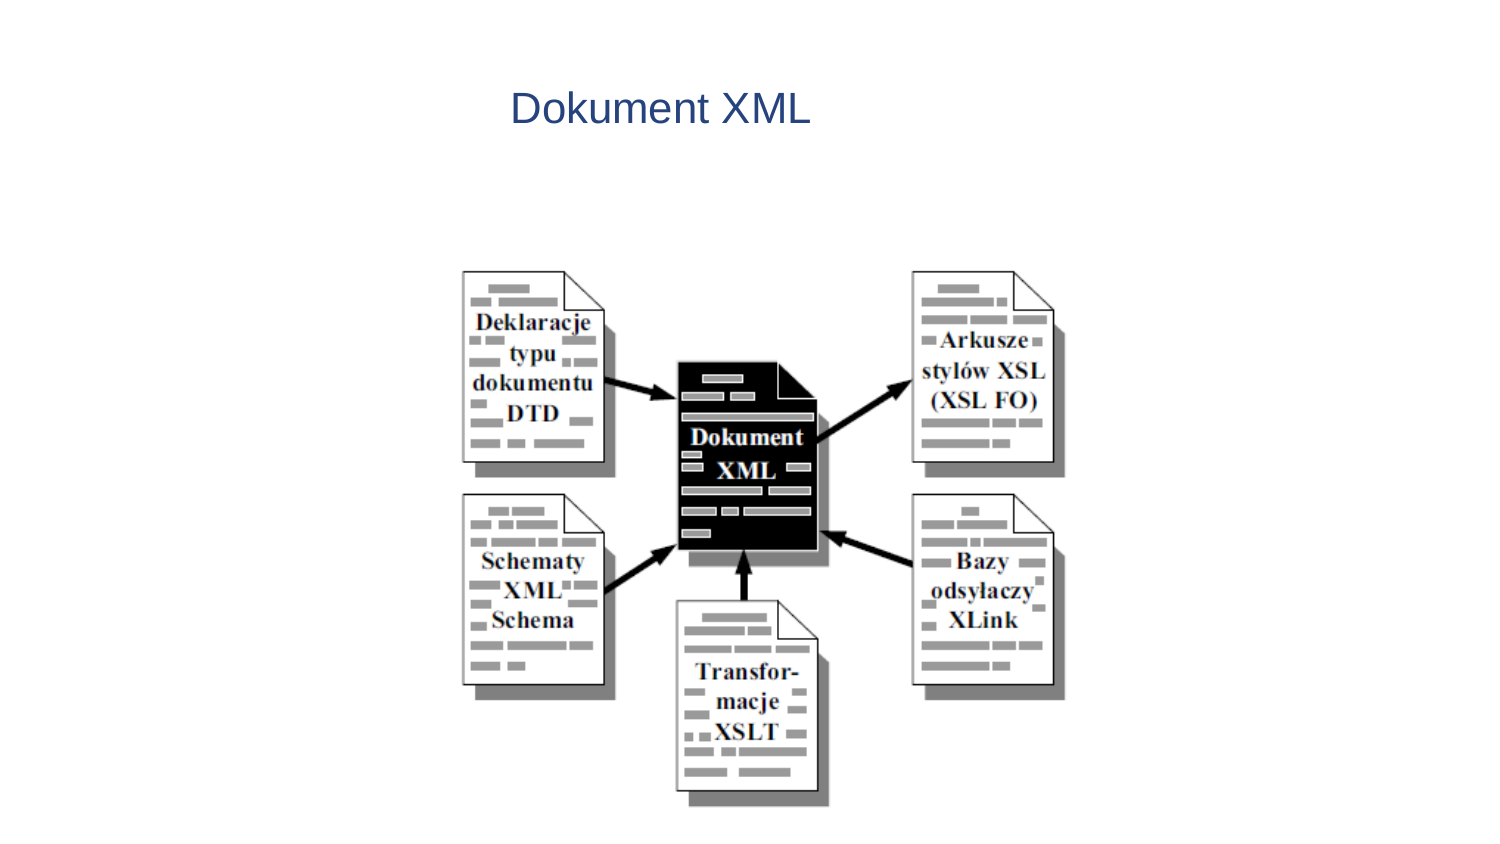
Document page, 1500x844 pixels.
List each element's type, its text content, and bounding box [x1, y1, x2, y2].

picture [392, 239, 1112, 828]
text_box Dokument XML [495, 72, 977, 141]
